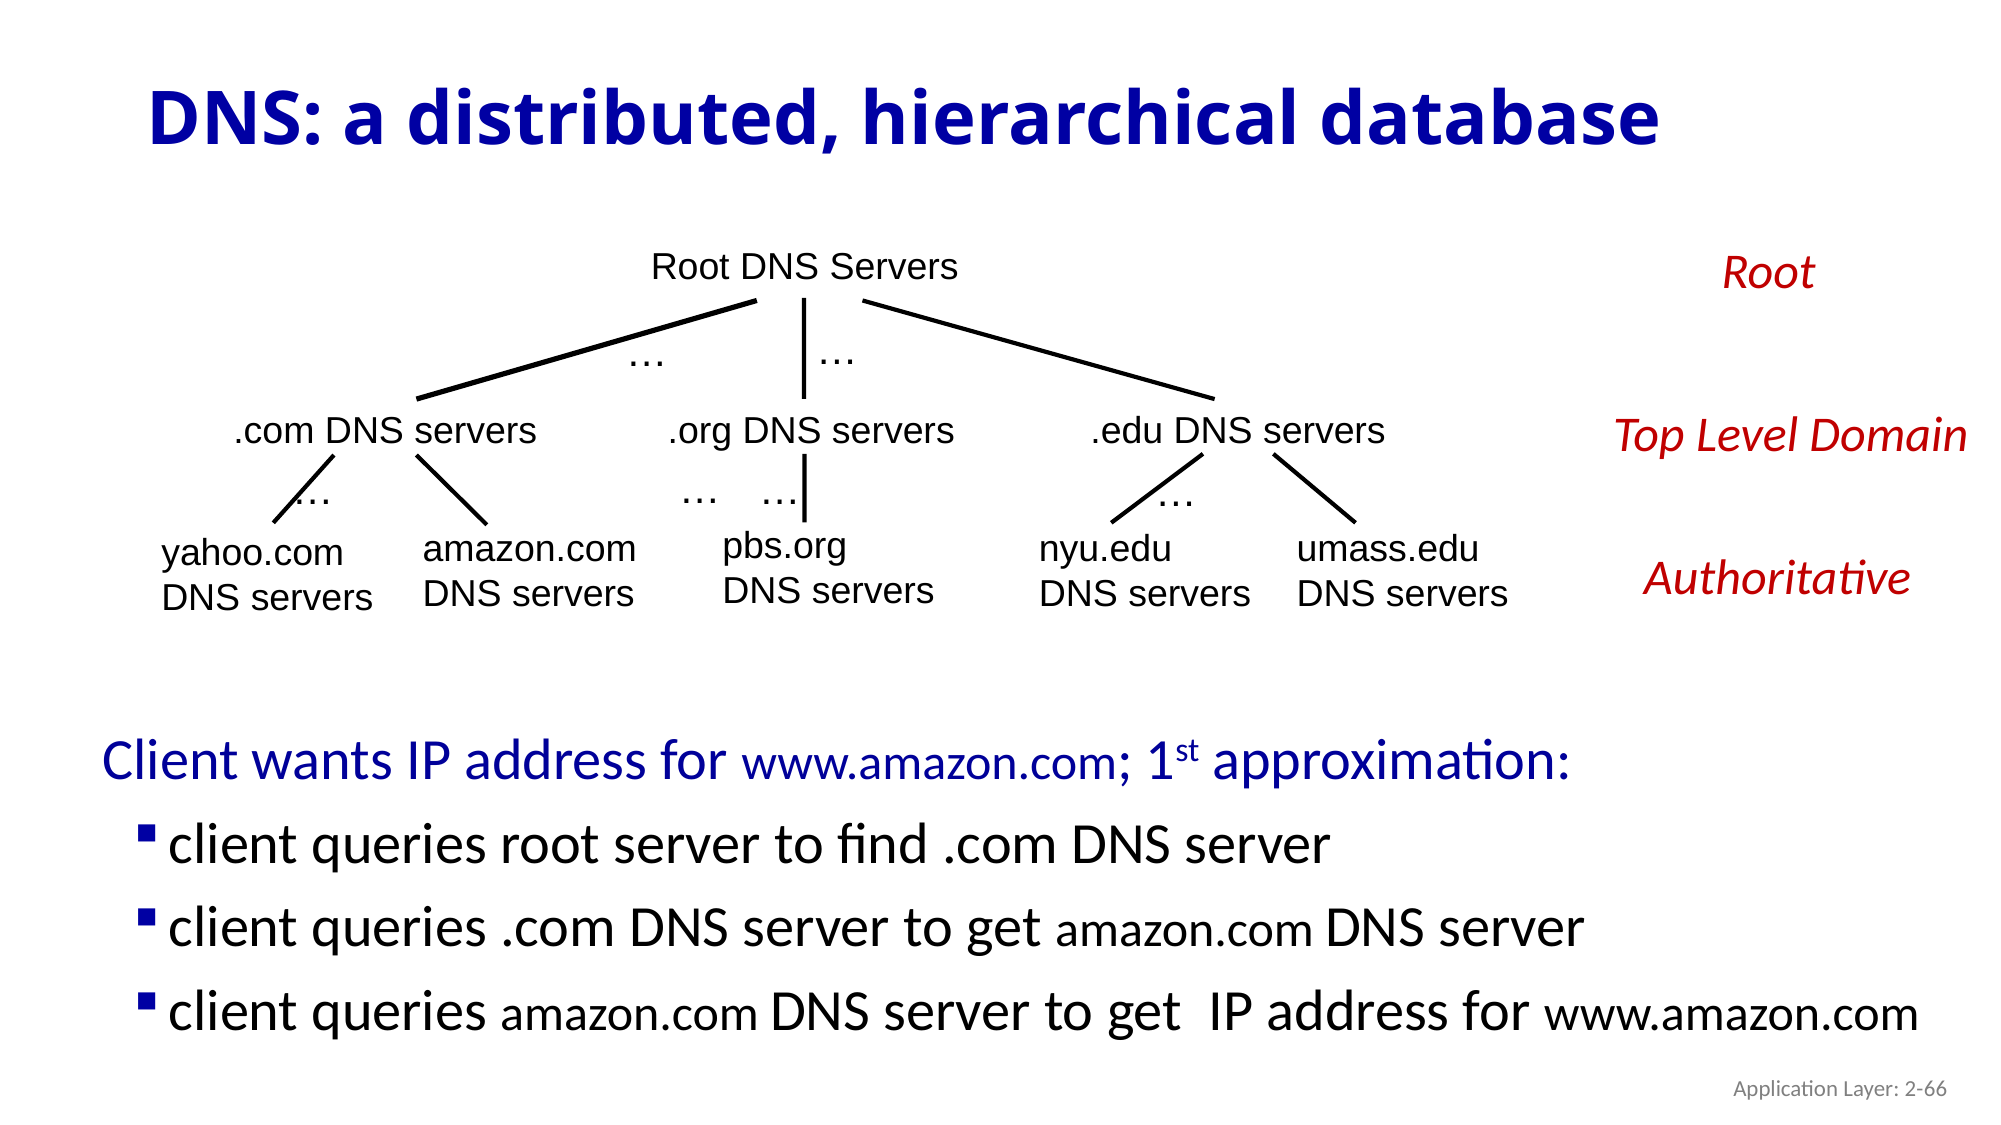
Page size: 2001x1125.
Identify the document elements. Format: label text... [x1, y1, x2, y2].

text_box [635, 230, 1833, 307]
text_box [216, 297, 1988, 470]
text_box Client wants IP address for www.amazon.com; 1st approximation: client queries root server to find .com DNS server client queries .com DNS server to get amazon.com DNS server client queries amazon.com DNS server to get IP address for www.amazon.com [78, 721, 2000, 1072]
slide_number Application Layer: 2-66 [1512, 1056, 1963, 1117]
title DNS: a distributed, hierarchical database [131, 47, 1856, 195]
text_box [143, 453, 1929, 627]
